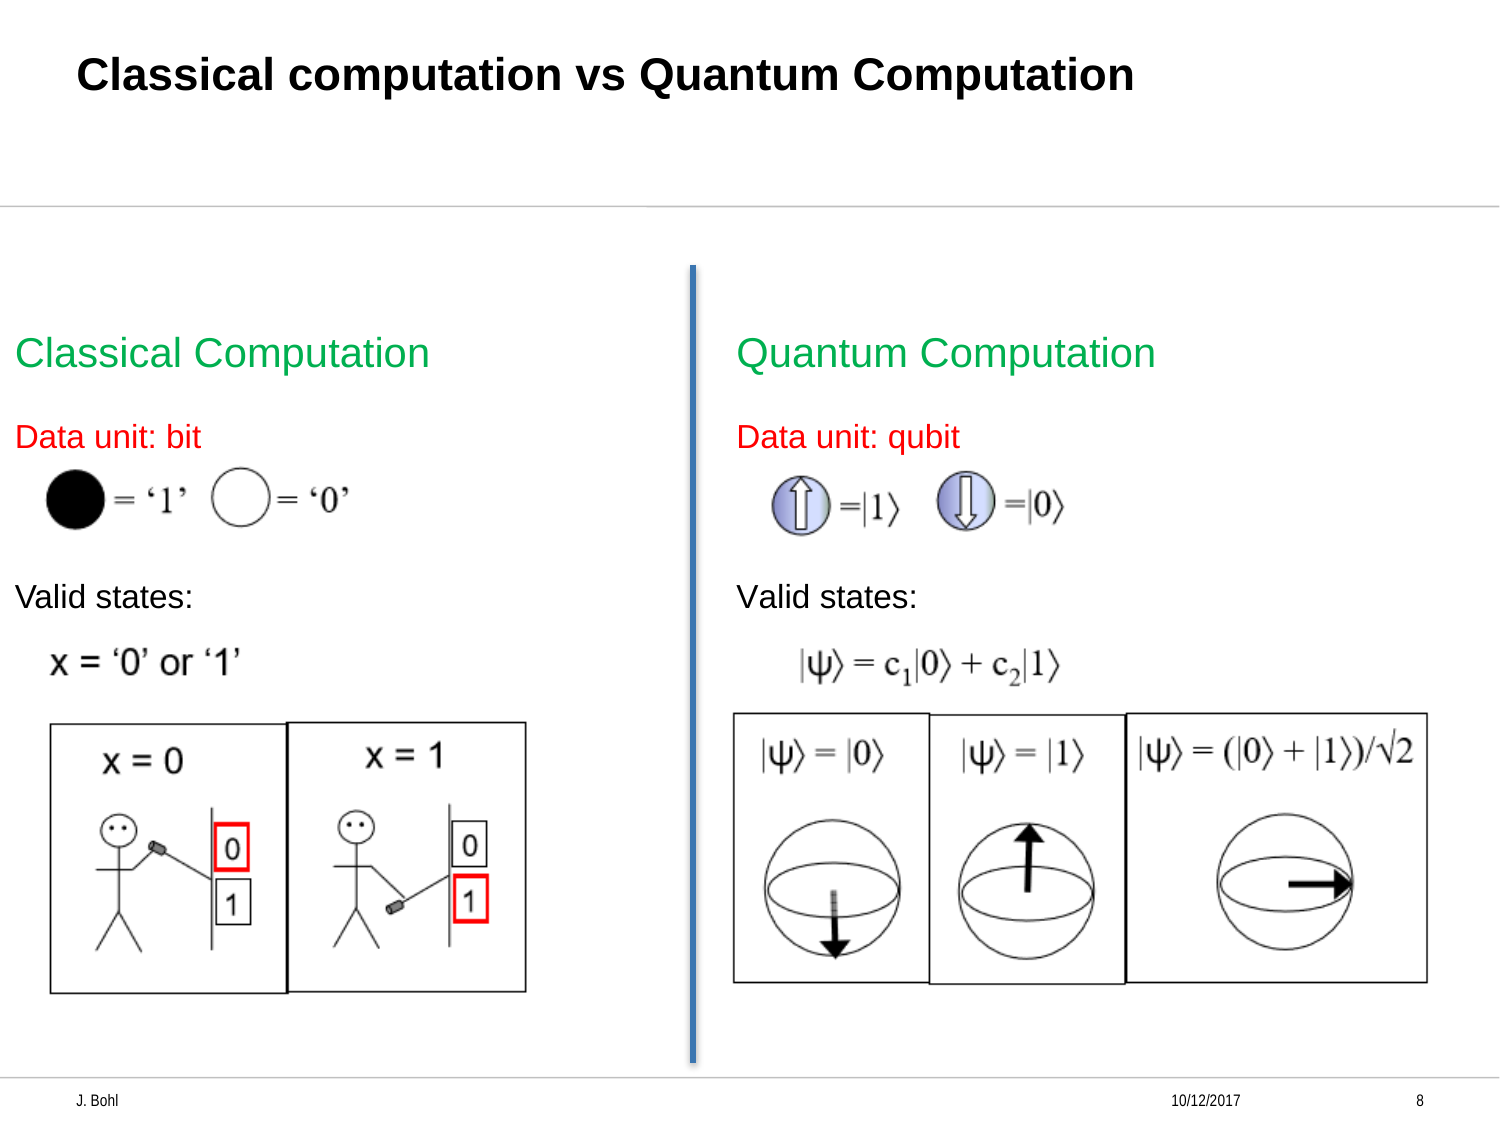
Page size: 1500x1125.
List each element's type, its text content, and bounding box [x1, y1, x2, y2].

text_box Quantum Computation Data unit: qubit Valid states: [721, 318, 1500, 663]
picture [28, 457, 379, 543]
title Classical computation vs Quantum Computation [76, 50, 1178, 205]
picture [713, 629, 1450, 1018]
picture [0, 629, 584, 1057]
picture [749, 457, 1116, 551]
text_box Classical Computation Data unit: bit Valid states: [0, 318, 643, 663]
